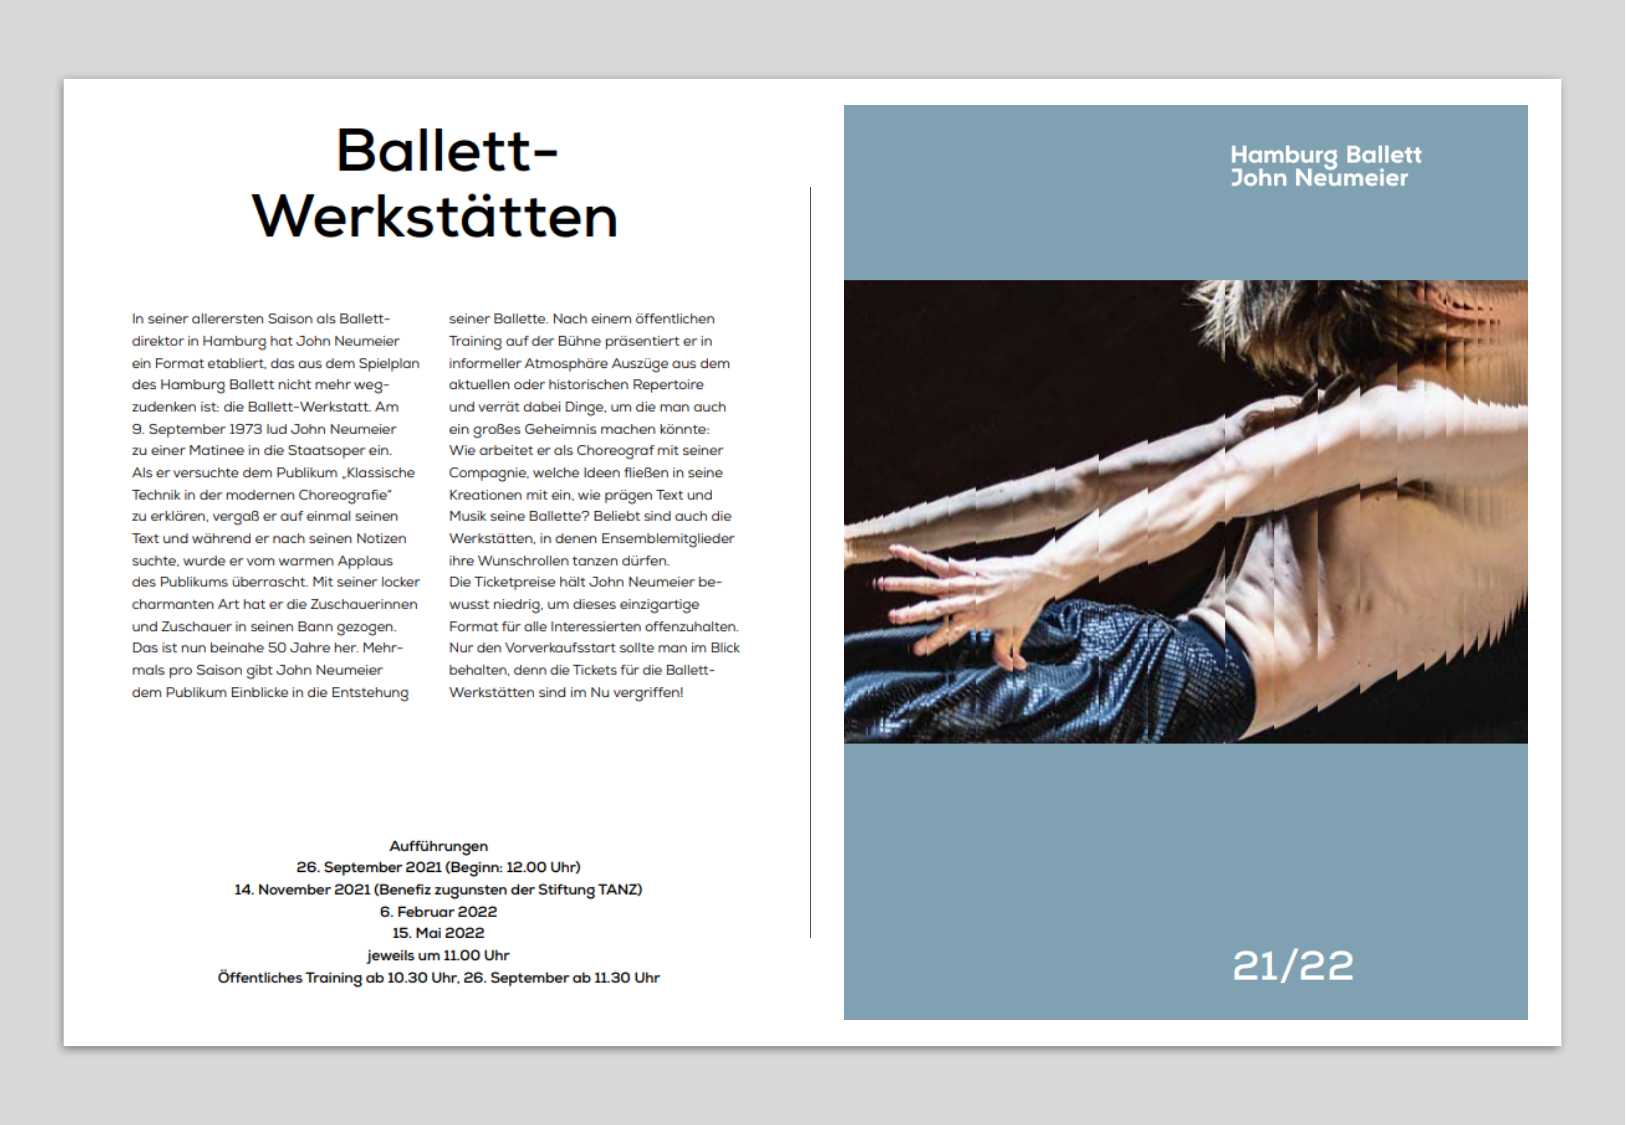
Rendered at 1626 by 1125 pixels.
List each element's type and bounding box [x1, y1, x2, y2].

picture [844, 105, 1528, 1020]
text_box [0, 0, 1625, 1125]
text_box [63, 78, 1562, 1047]
picture [89, 105, 789, 1020]
